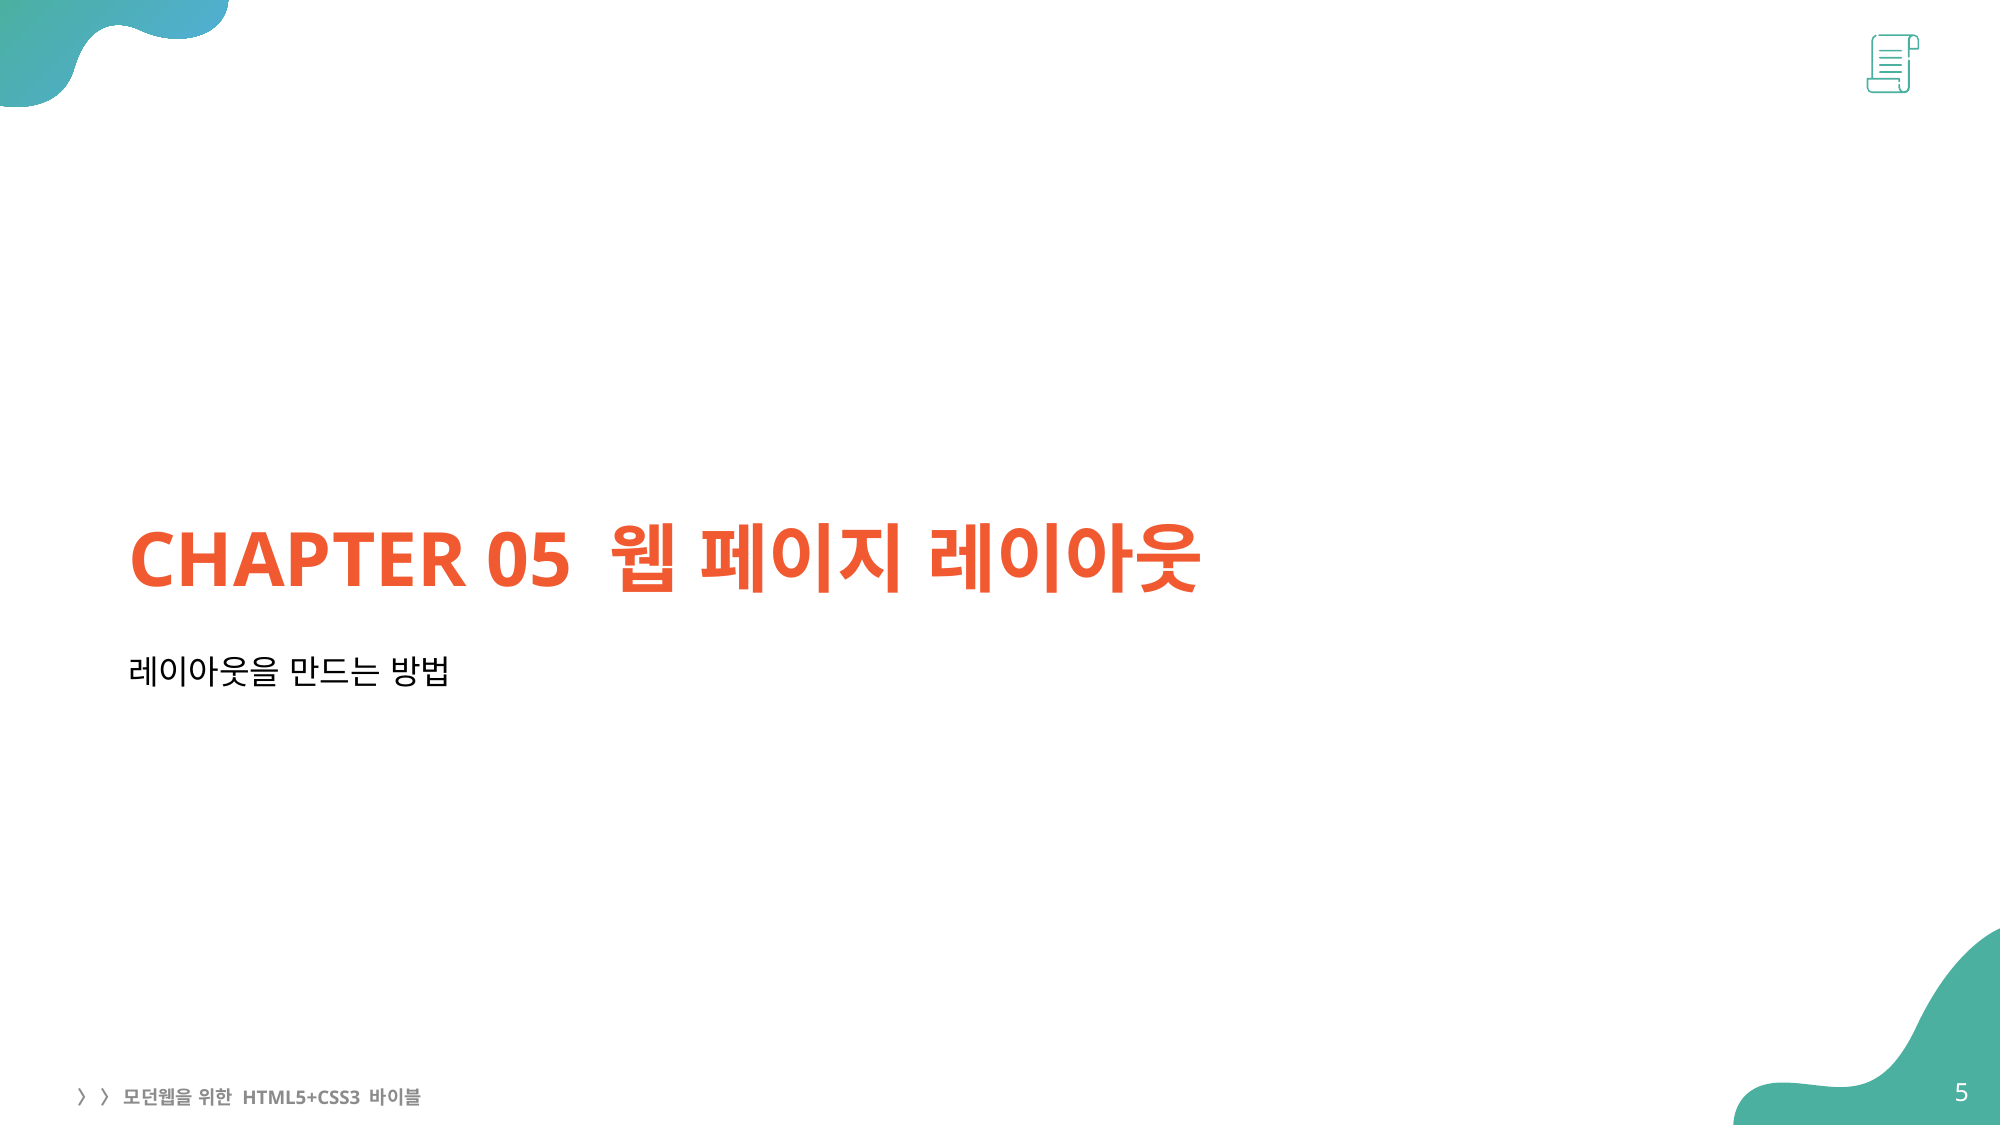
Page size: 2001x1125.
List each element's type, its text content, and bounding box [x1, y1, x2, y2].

text_box CHAPTER 05 웹 페이지 레이아웃 [113, 480, 1798, 644]
text_box 레이아웃을 만드는 방법 [113, 643, 1556, 699]
slide_number 5 [1917, 1063, 1984, 1124]
footer 〉 〉 모던웹을 위한 HTML5+CSS3 바이블 [63, 1085, 738, 1109]
